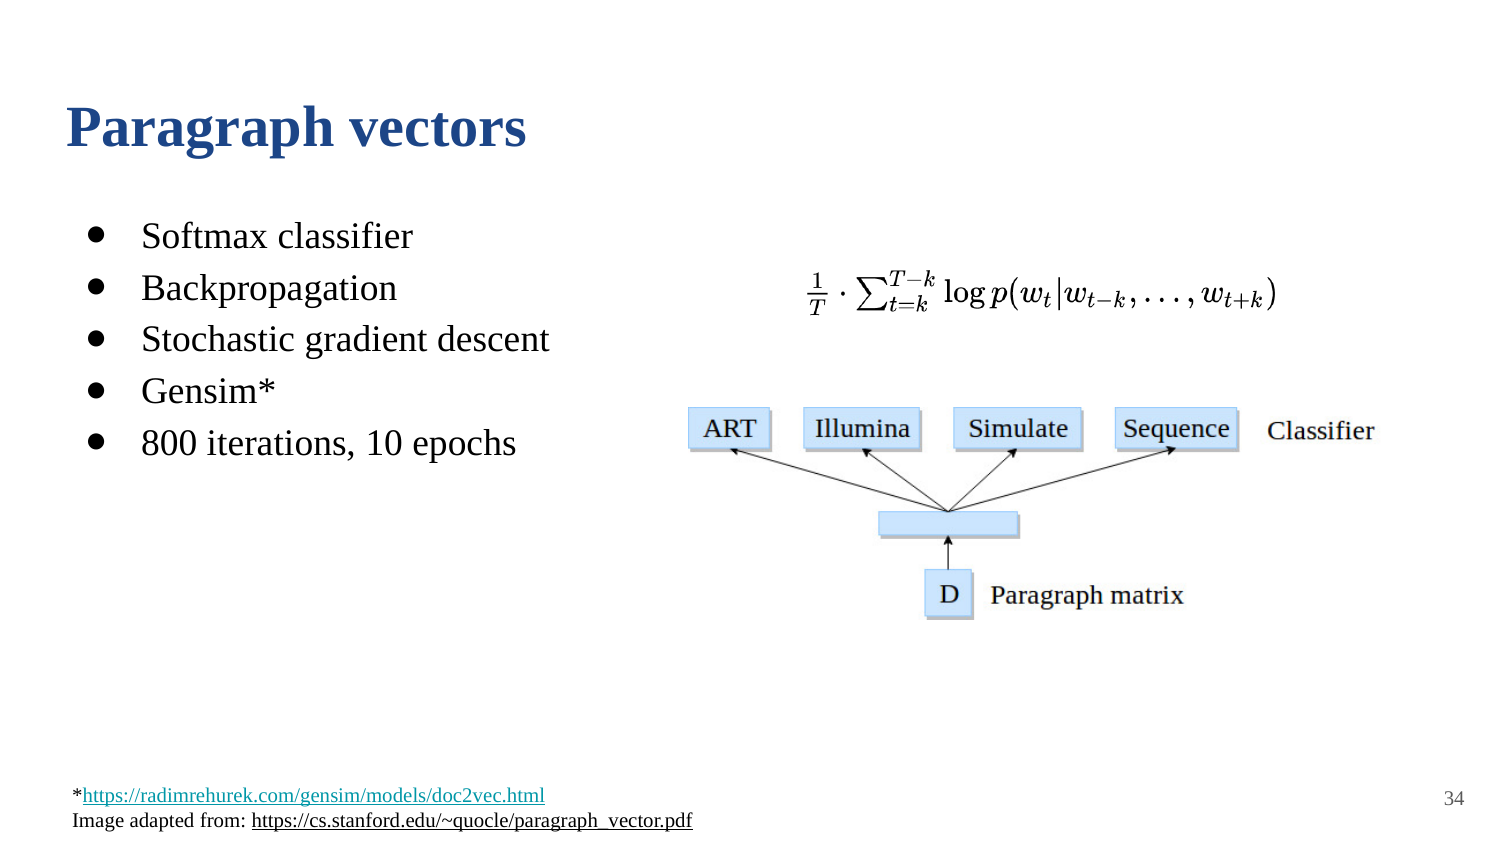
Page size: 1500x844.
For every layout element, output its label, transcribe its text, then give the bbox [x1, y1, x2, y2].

title Paragraph vectors [51, 72, 1449, 167]
text_box *https://radimrehurek.com/gensim/models/doc2vec.html Image adapted from: https://cs.stanford.edu/~quocle/paragraph_vector.pdf [57, 767, 1378, 832]
list Softmax classifier Backpropagation Stochastic gradient descent Gensim* 800 iterations, 10 epochs [51, 189, 1449, 750]
picture [802, 267, 1280, 318]
picture [688, 406, 1394, 620]
slide_number ‹#› [1389, 764, 1480, 830]
